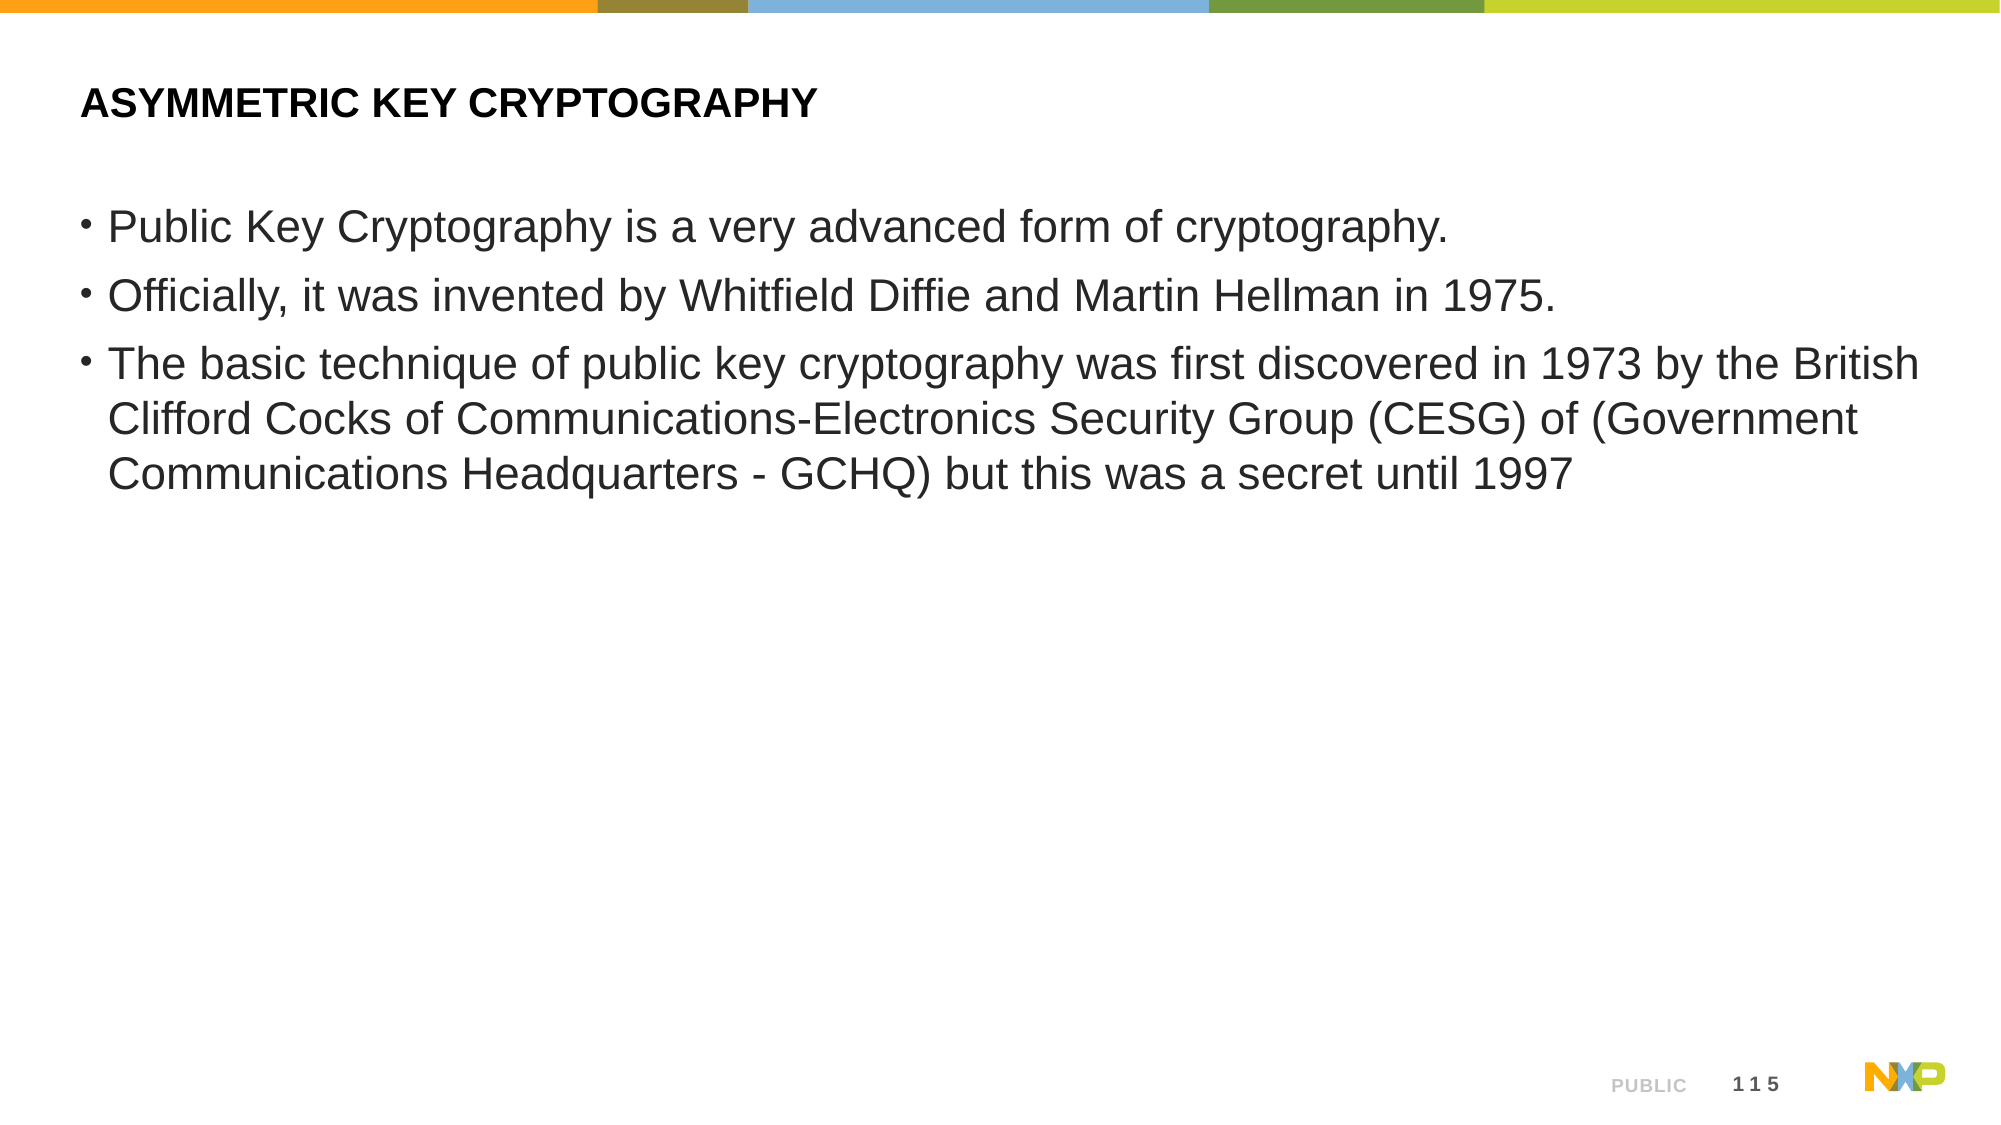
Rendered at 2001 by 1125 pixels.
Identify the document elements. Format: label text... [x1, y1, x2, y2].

list Public Key Cryptography is a very advanced form of cryptography. Officially, it was invented by Whitfield Diffie and Martin Hellman in 1975. The basic technique of public key cryptography was first discovered in 1973 by the British Clifford Cocks of Communications-Electronics Security Group (CESG) of (Government Communications Headquarters - GCHQ) but this was a secret until 1997 [64, 189, 1940, 955]
title Asymmetric Key Cryptography [64, 67, 1940, 176]
